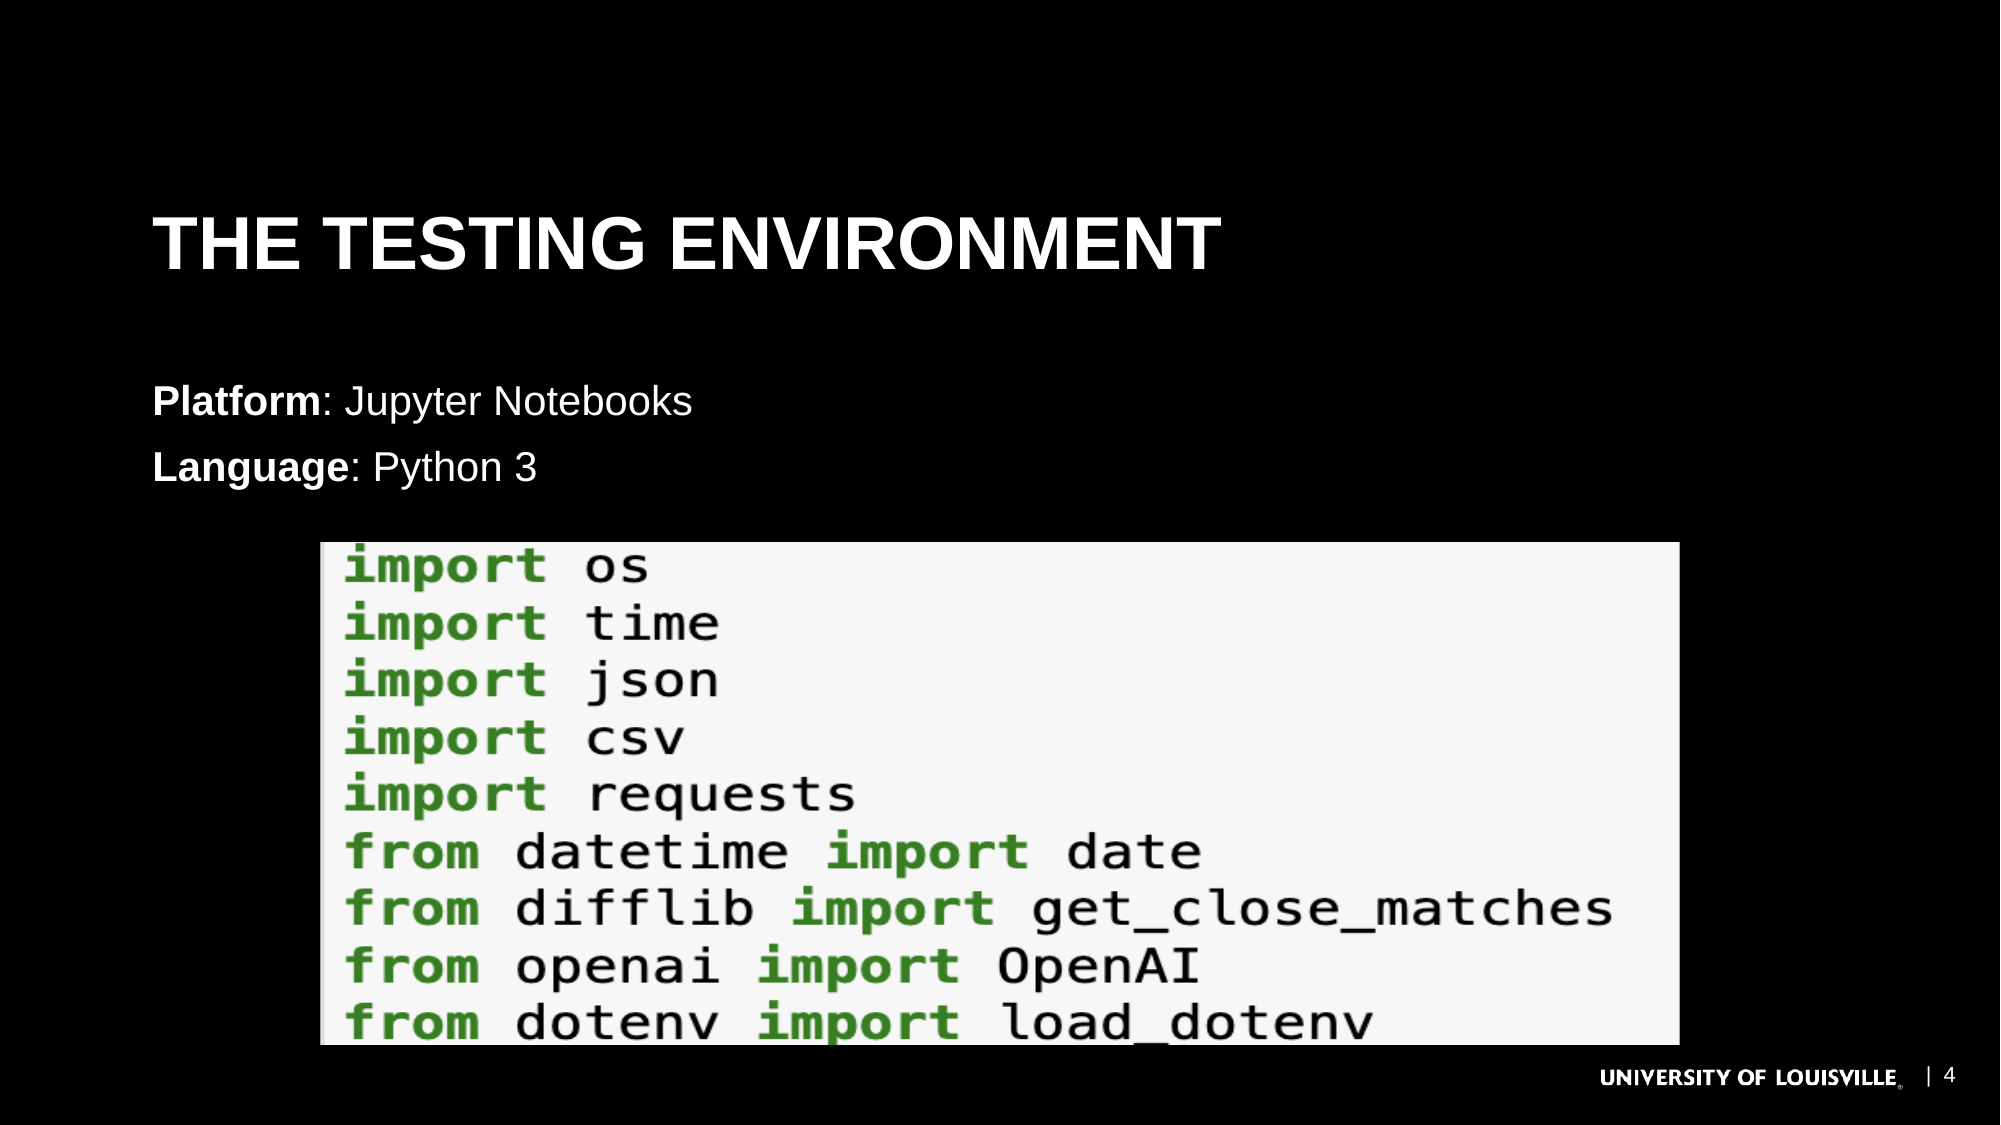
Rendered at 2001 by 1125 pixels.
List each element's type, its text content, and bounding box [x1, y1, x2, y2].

picture [320, 542, 1680, 1045]
list Platform: Jupyter Notebooks Language: Python 3 [137, 371, 1870, 505]
title The Testing Environment [137, 144, 1795, 335]
slide_number | 4 [1520, 1044, 1971, 1105]
